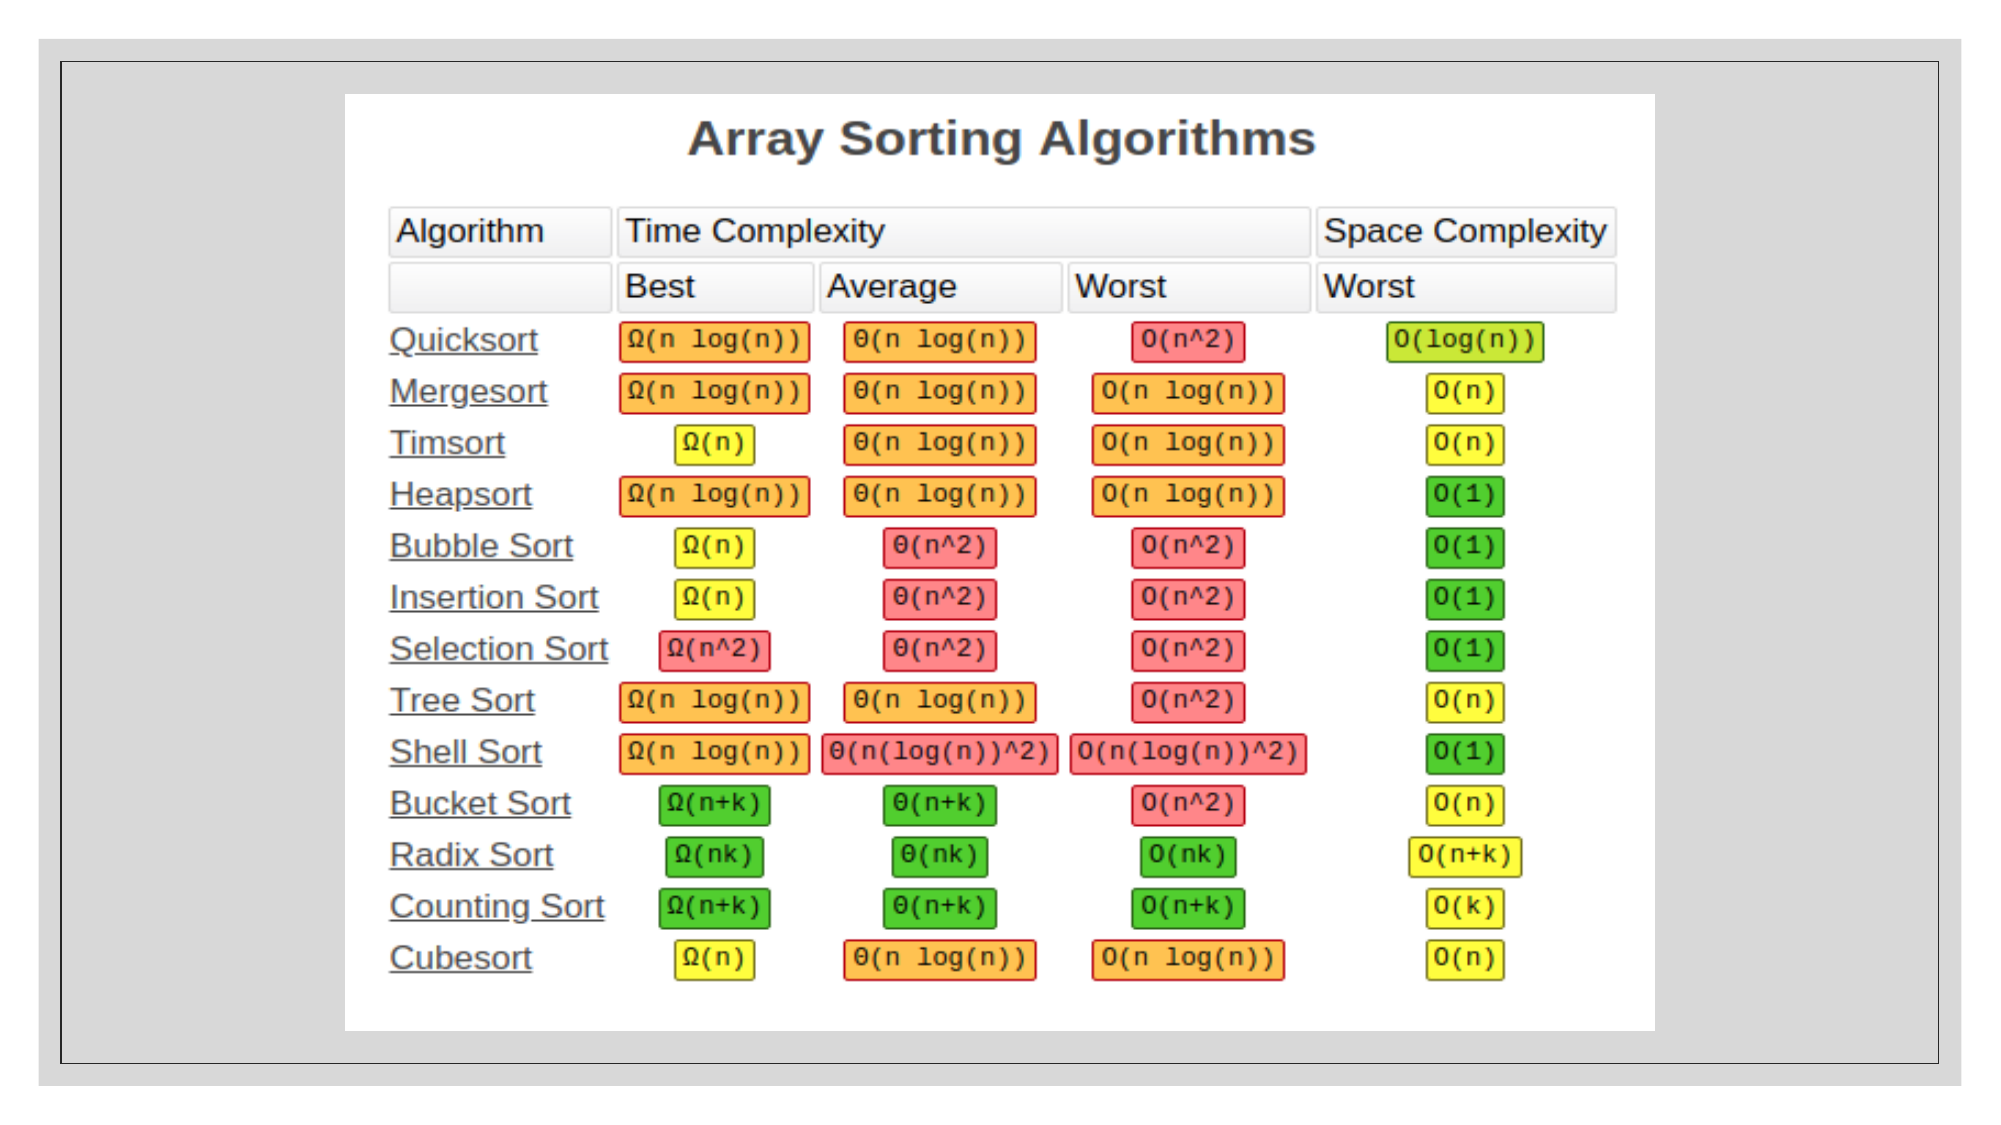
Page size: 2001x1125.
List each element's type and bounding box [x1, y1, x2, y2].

list [345, 94, 1655, 1031]
